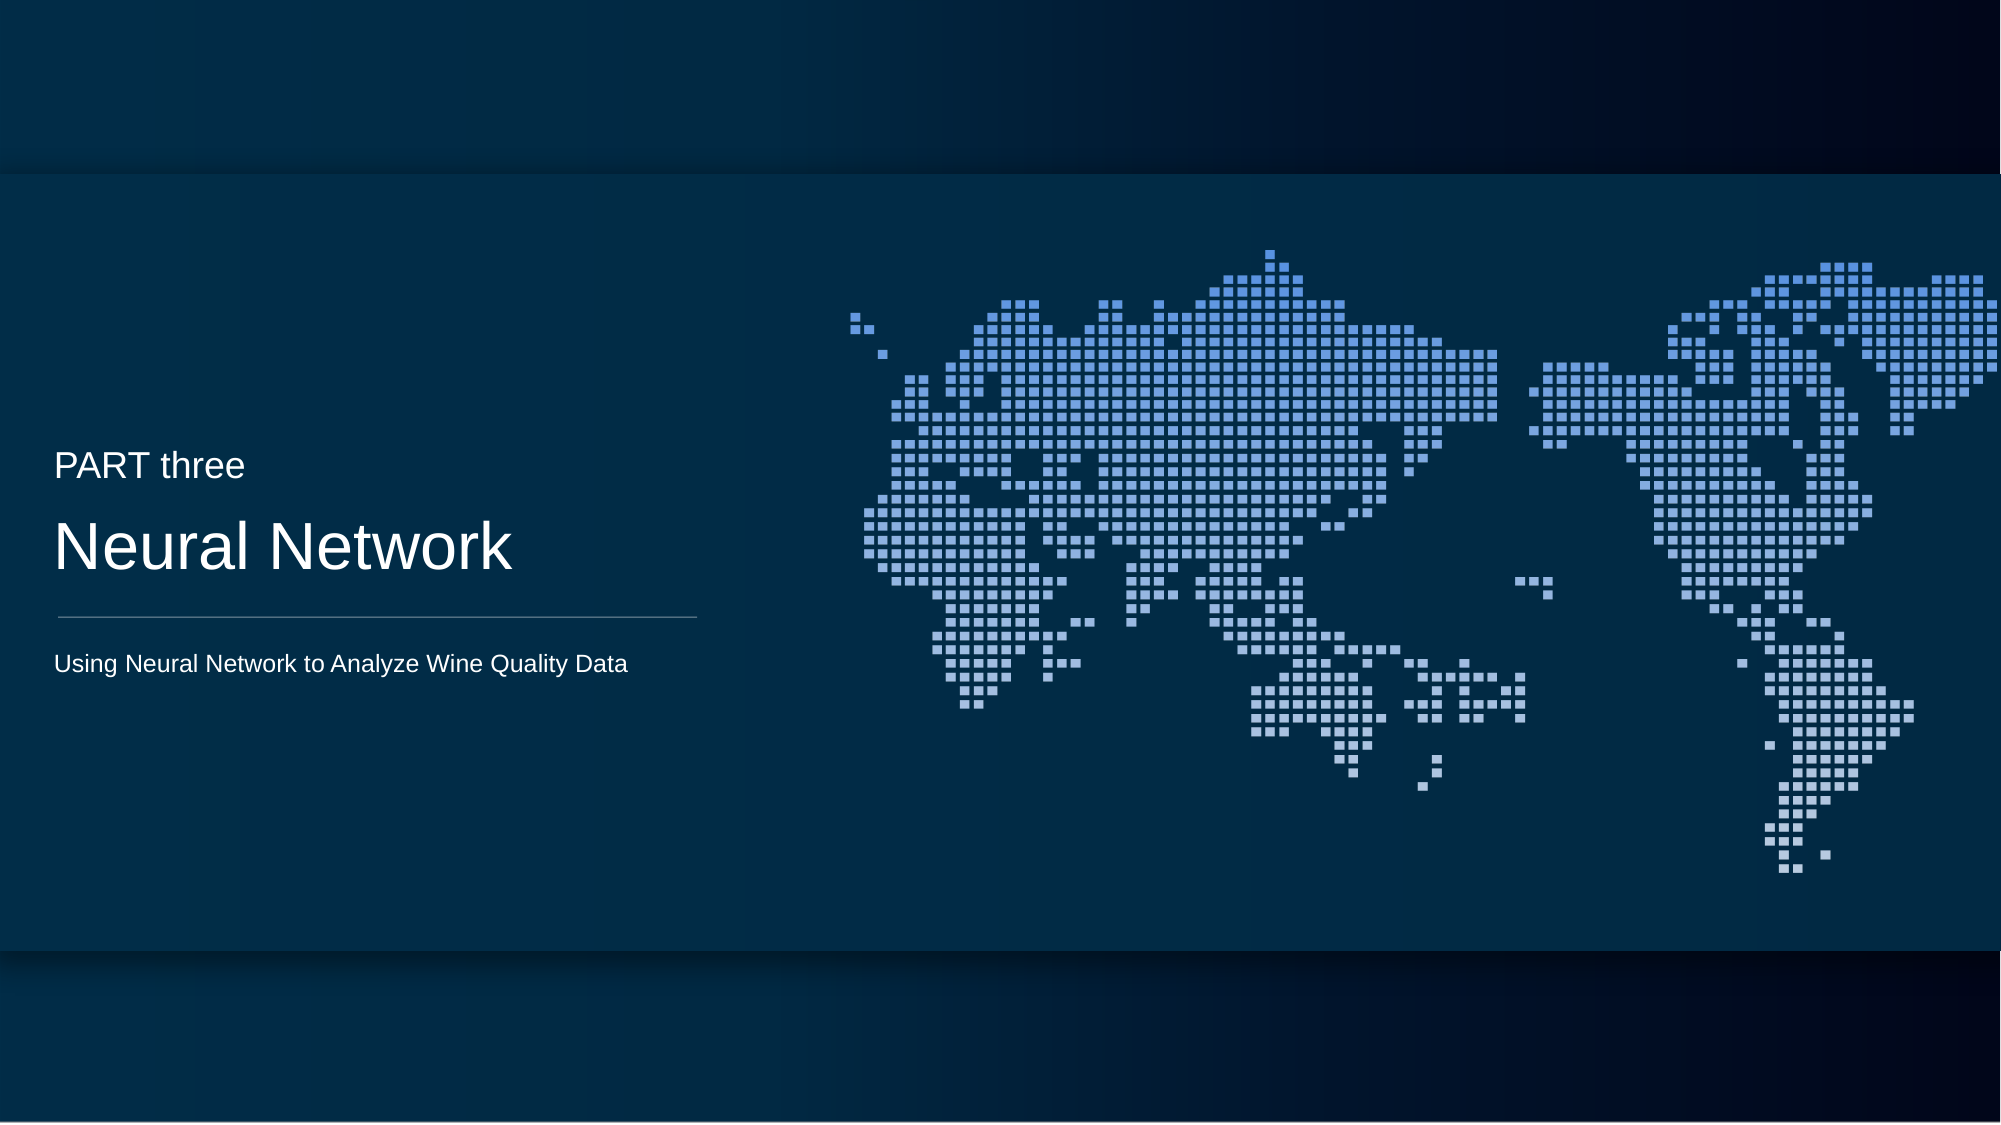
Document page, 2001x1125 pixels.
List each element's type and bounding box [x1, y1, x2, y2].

picture [0, 0, 2001, 1125]
text_box [39, 433, 904, 687]
text_box [0, 174, 2000, 951]
